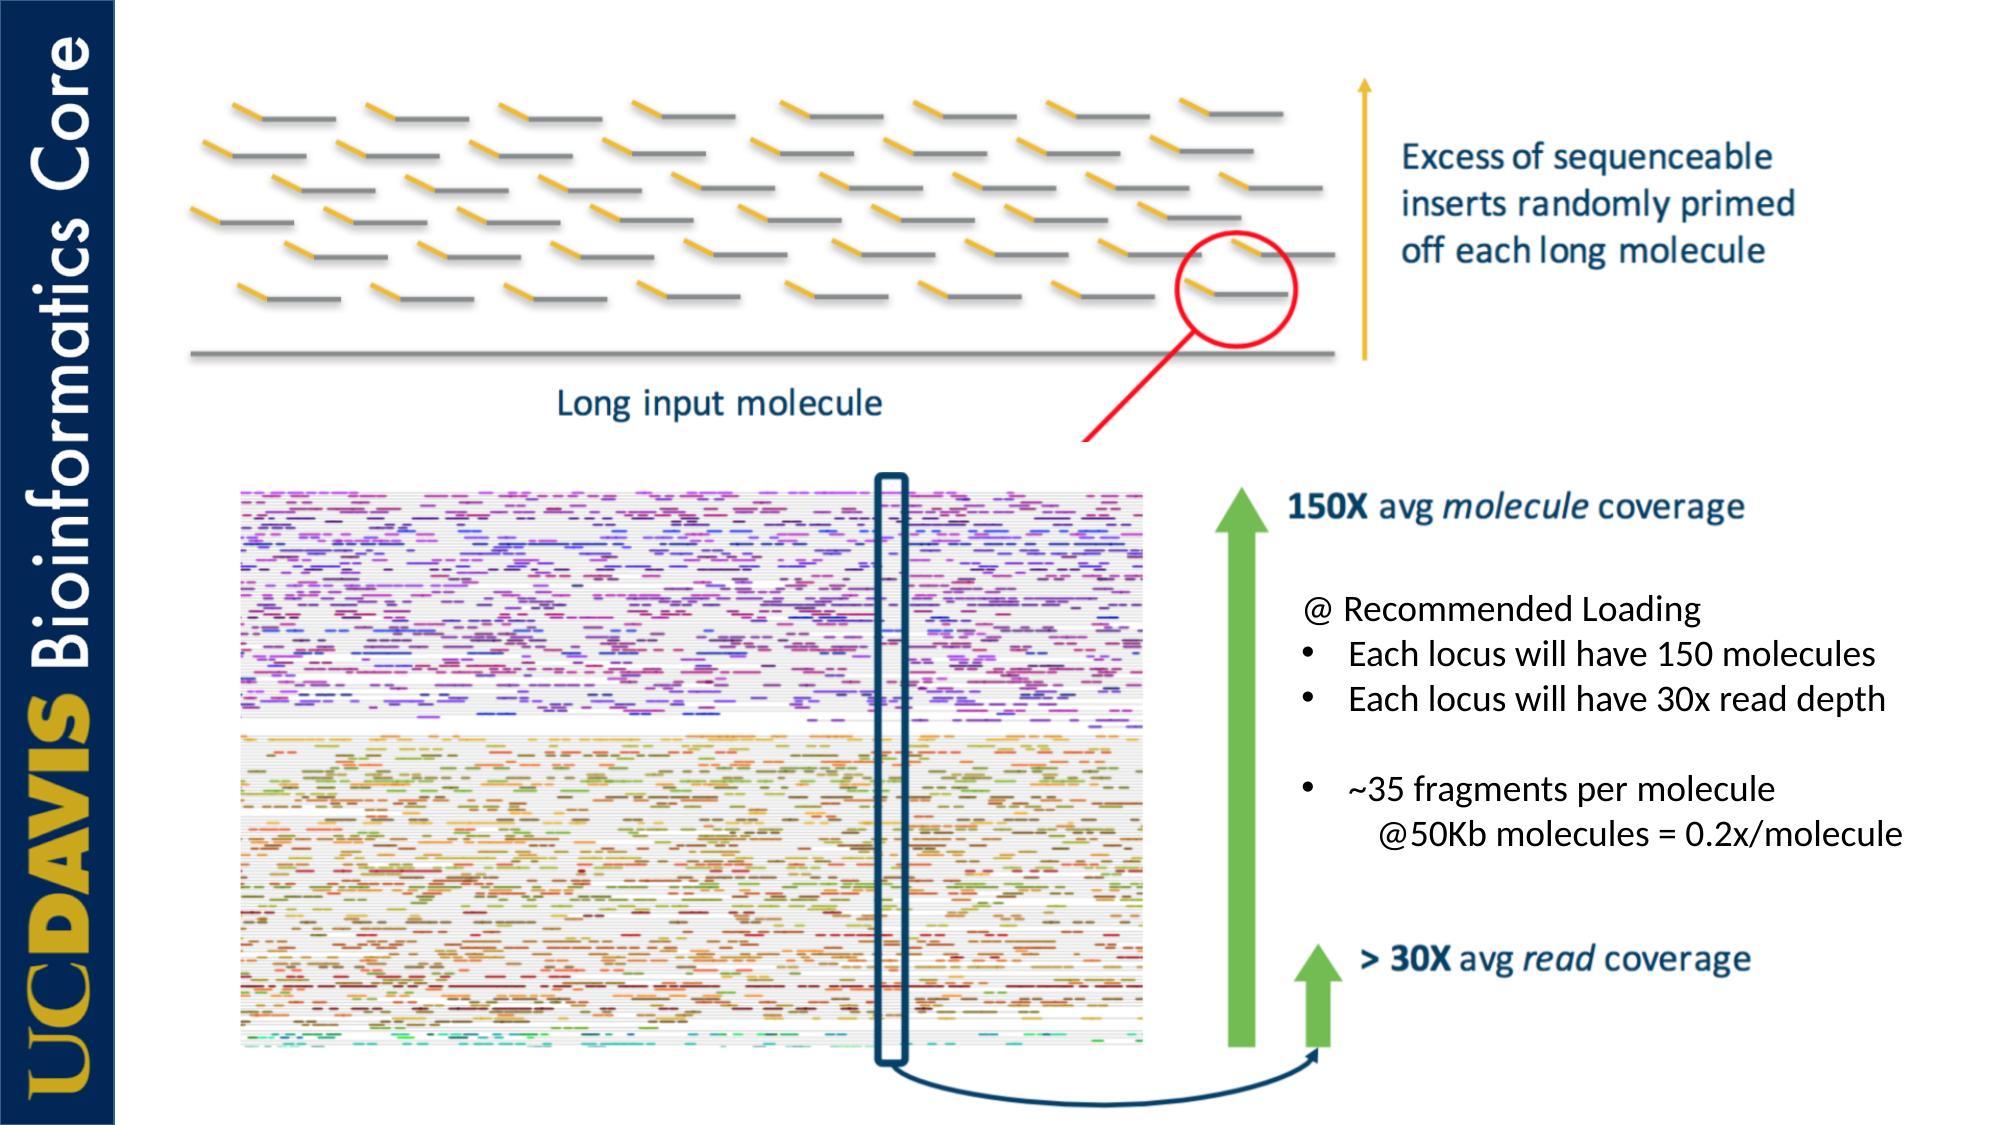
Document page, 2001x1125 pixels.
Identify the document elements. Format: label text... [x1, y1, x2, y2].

picture [8, 0, 112, 1121]
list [170, 56, 1830, 442]
text_box @ Recommended Loading Each locus will have 150 molecules Each locus will have 30x read depth ~35 fragments per molecule @50Kb molecules = 0.2x/molecule [1784, 576, 1957, 862]
picture [216, 472, 1784, 1125]
